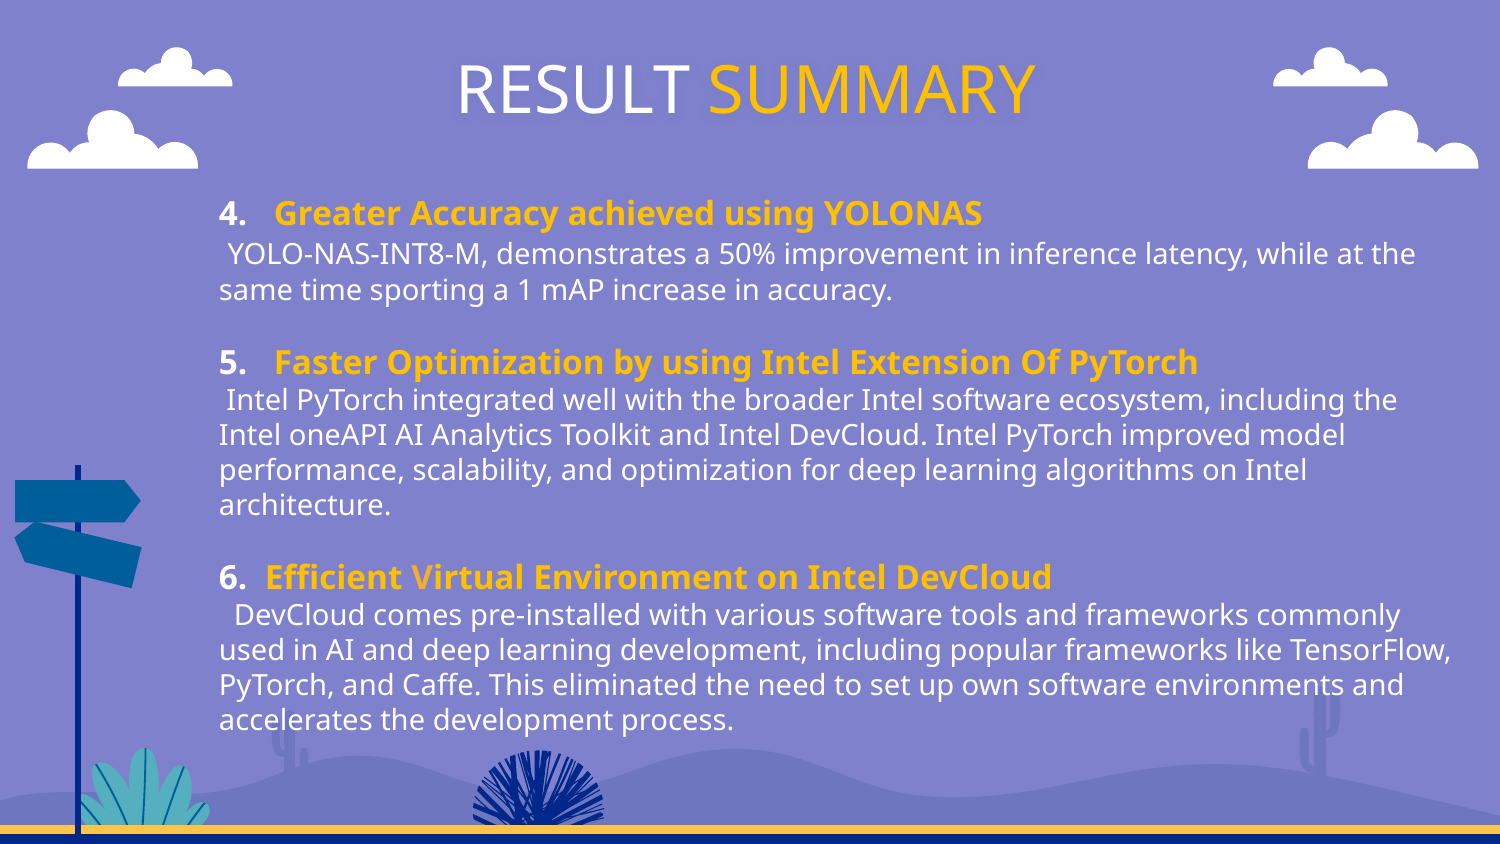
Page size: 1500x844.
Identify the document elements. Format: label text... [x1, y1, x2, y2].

list 4. Greater Accuracy achieved using YOLONAS YOLO-NAS-INT8-M, demonstrates a 50% improvement in inference latency, while at the same time sporting a 1 mAP increase in accuracy. 5. Faster Optimization by using Intel Extension Of PyTorch Intel PyTorch integrated well with the broader Intel software ecosystem, including the Intel oneAPI AI Analytics Toolkit and Intel DevCloud. Intel PyTorch improved model performance, scalability, and optimization for deep learning algorithms on Intel architecture. 6. Efficient Virtual Environment on Intel DevCloud DevCloud comes pre-installed with various software tools and frameworks commonly used in AI and deep learning development, including popular frameworks like TensorFlow, PyTorch, and Caffe. This eliminated the need to set up own software environments and accelerates the development process. [204, 176, 1478, 844]
title RESULT SUMMARY [114, 31, 1378, 126]
